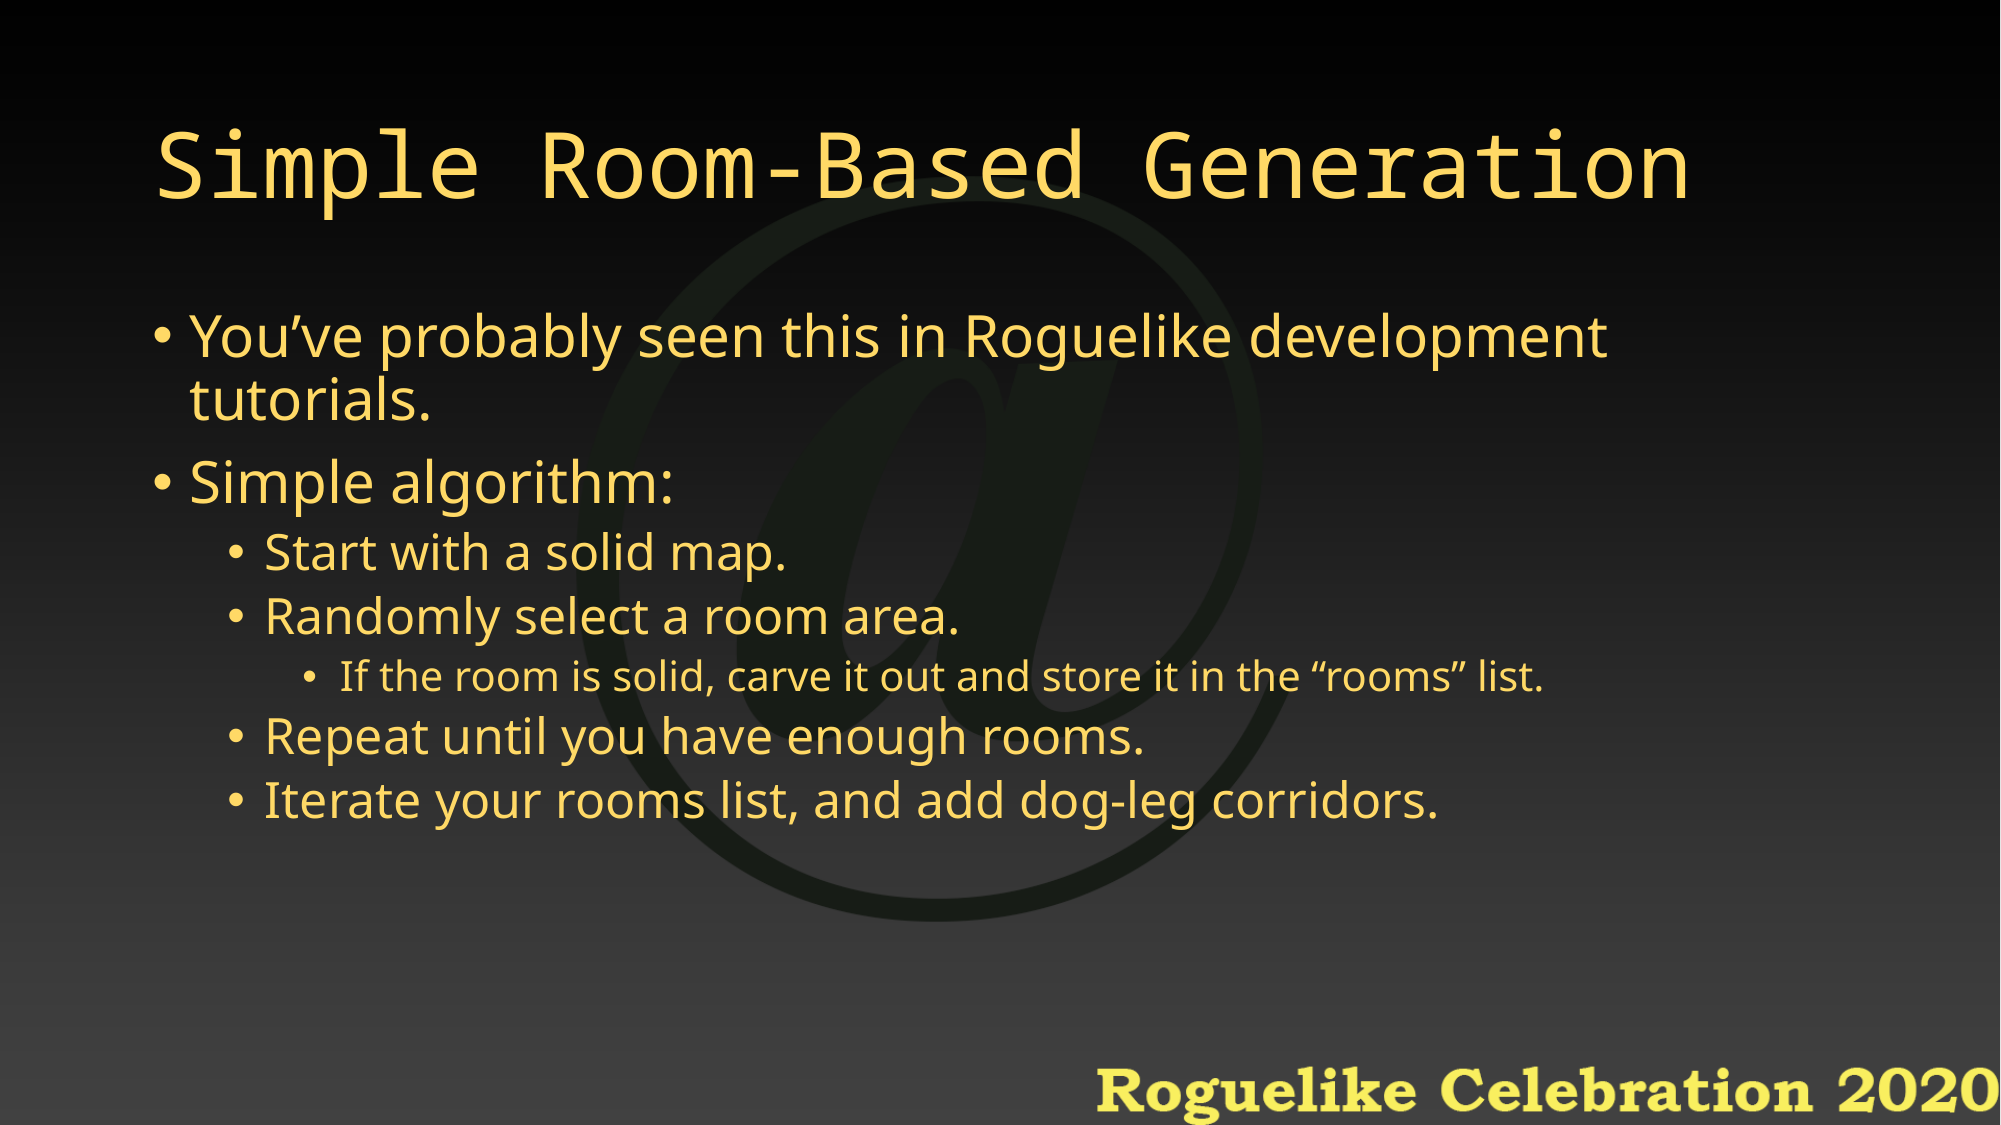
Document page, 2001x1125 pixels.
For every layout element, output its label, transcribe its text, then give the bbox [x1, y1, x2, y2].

list You’ve probably seen this in Roguelike development tutorials. Simple algorithm: Start with a solid map. Randomly select a room area. If the room is solid, carve it out and store it in the “rooms” list. Repeat until you have enough rooms. Iterate your rooms list, and add dog-leg corridors. [137, 299, 1863, 1014]
picture [0, 0, 2001, 1125]
title Simple Room-Based Generation [137, 59, 1863, 278]
